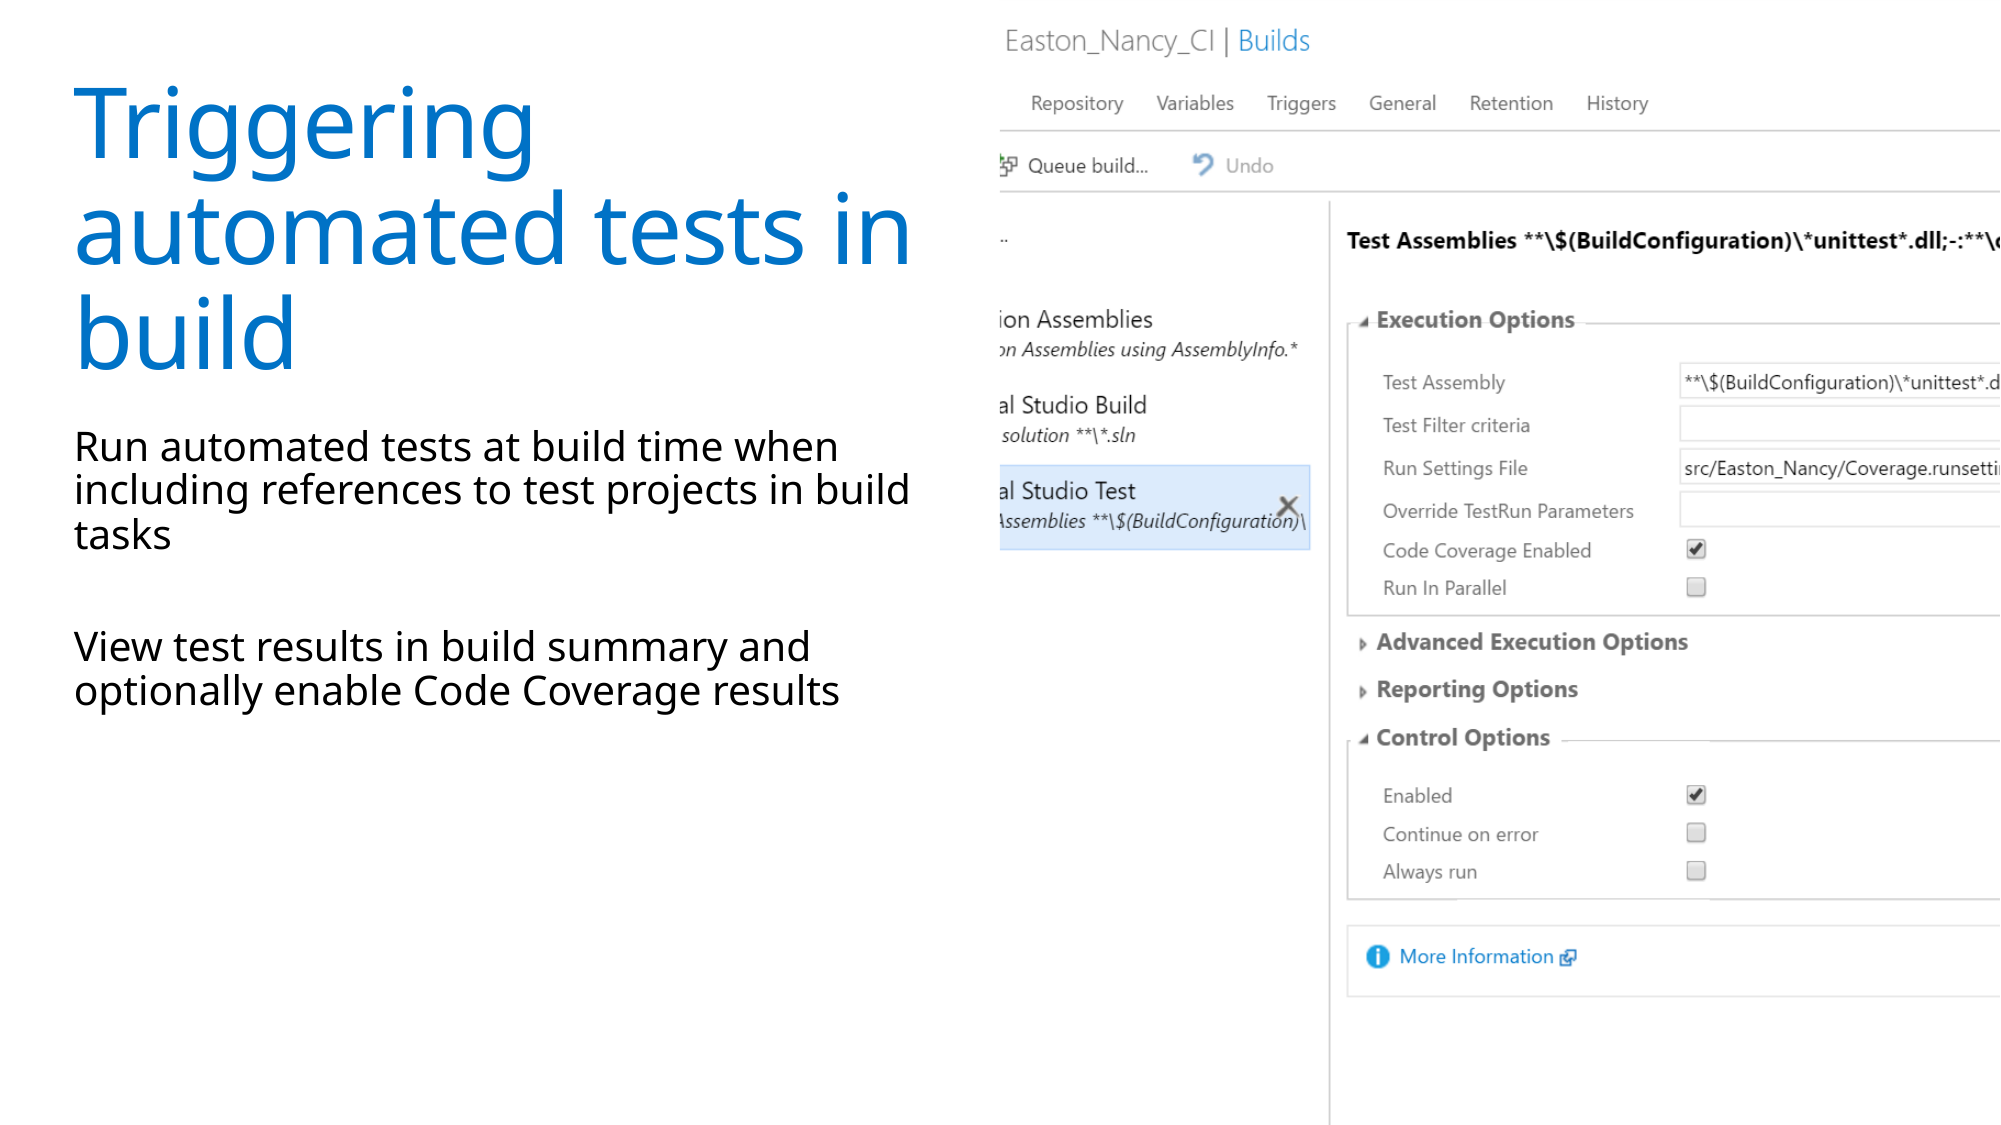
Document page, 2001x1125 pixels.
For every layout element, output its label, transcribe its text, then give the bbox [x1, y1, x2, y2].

list Run automated tests at build time when including references to test projects in build tasks View test results in build summary and optionally enable Code Coverage results [58, 410, 942, 734]
title Triggering automated tests in build [58, 58, 942, 309]
picture [999, 0, 2000, 1125]
